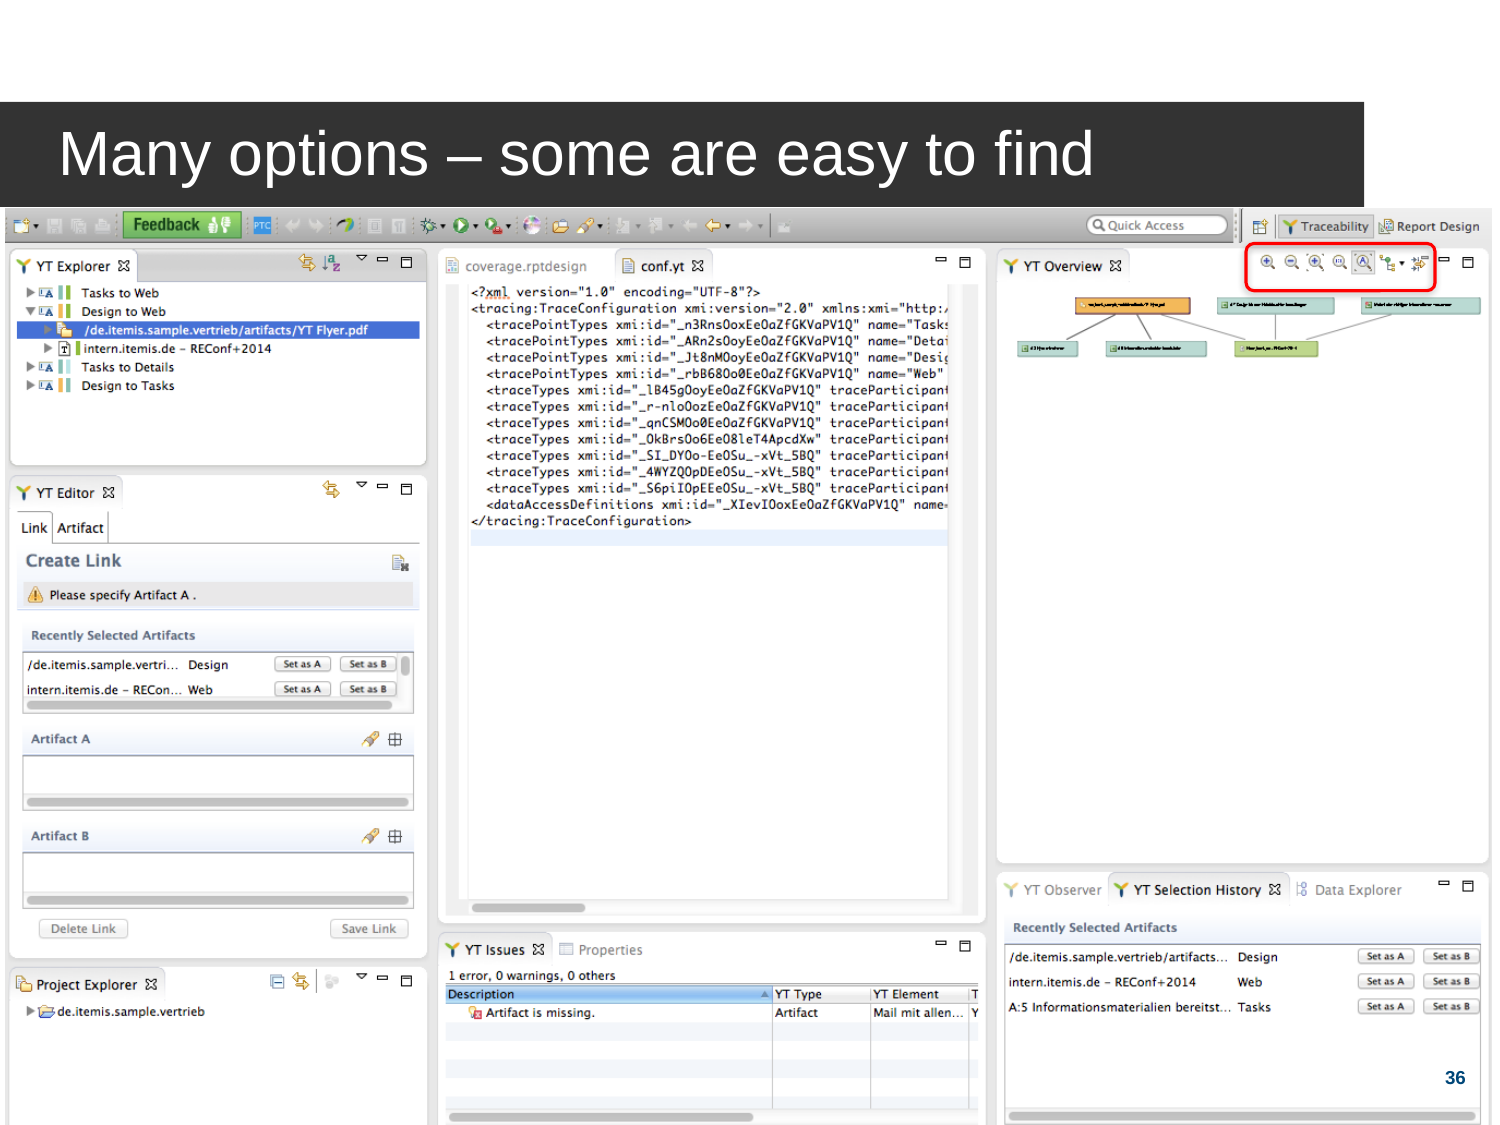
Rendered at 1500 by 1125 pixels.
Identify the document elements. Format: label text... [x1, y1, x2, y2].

text_box Many options – some are easy to find [0, 101, 1365, 206]
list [0, 207, 1500, 1125]
